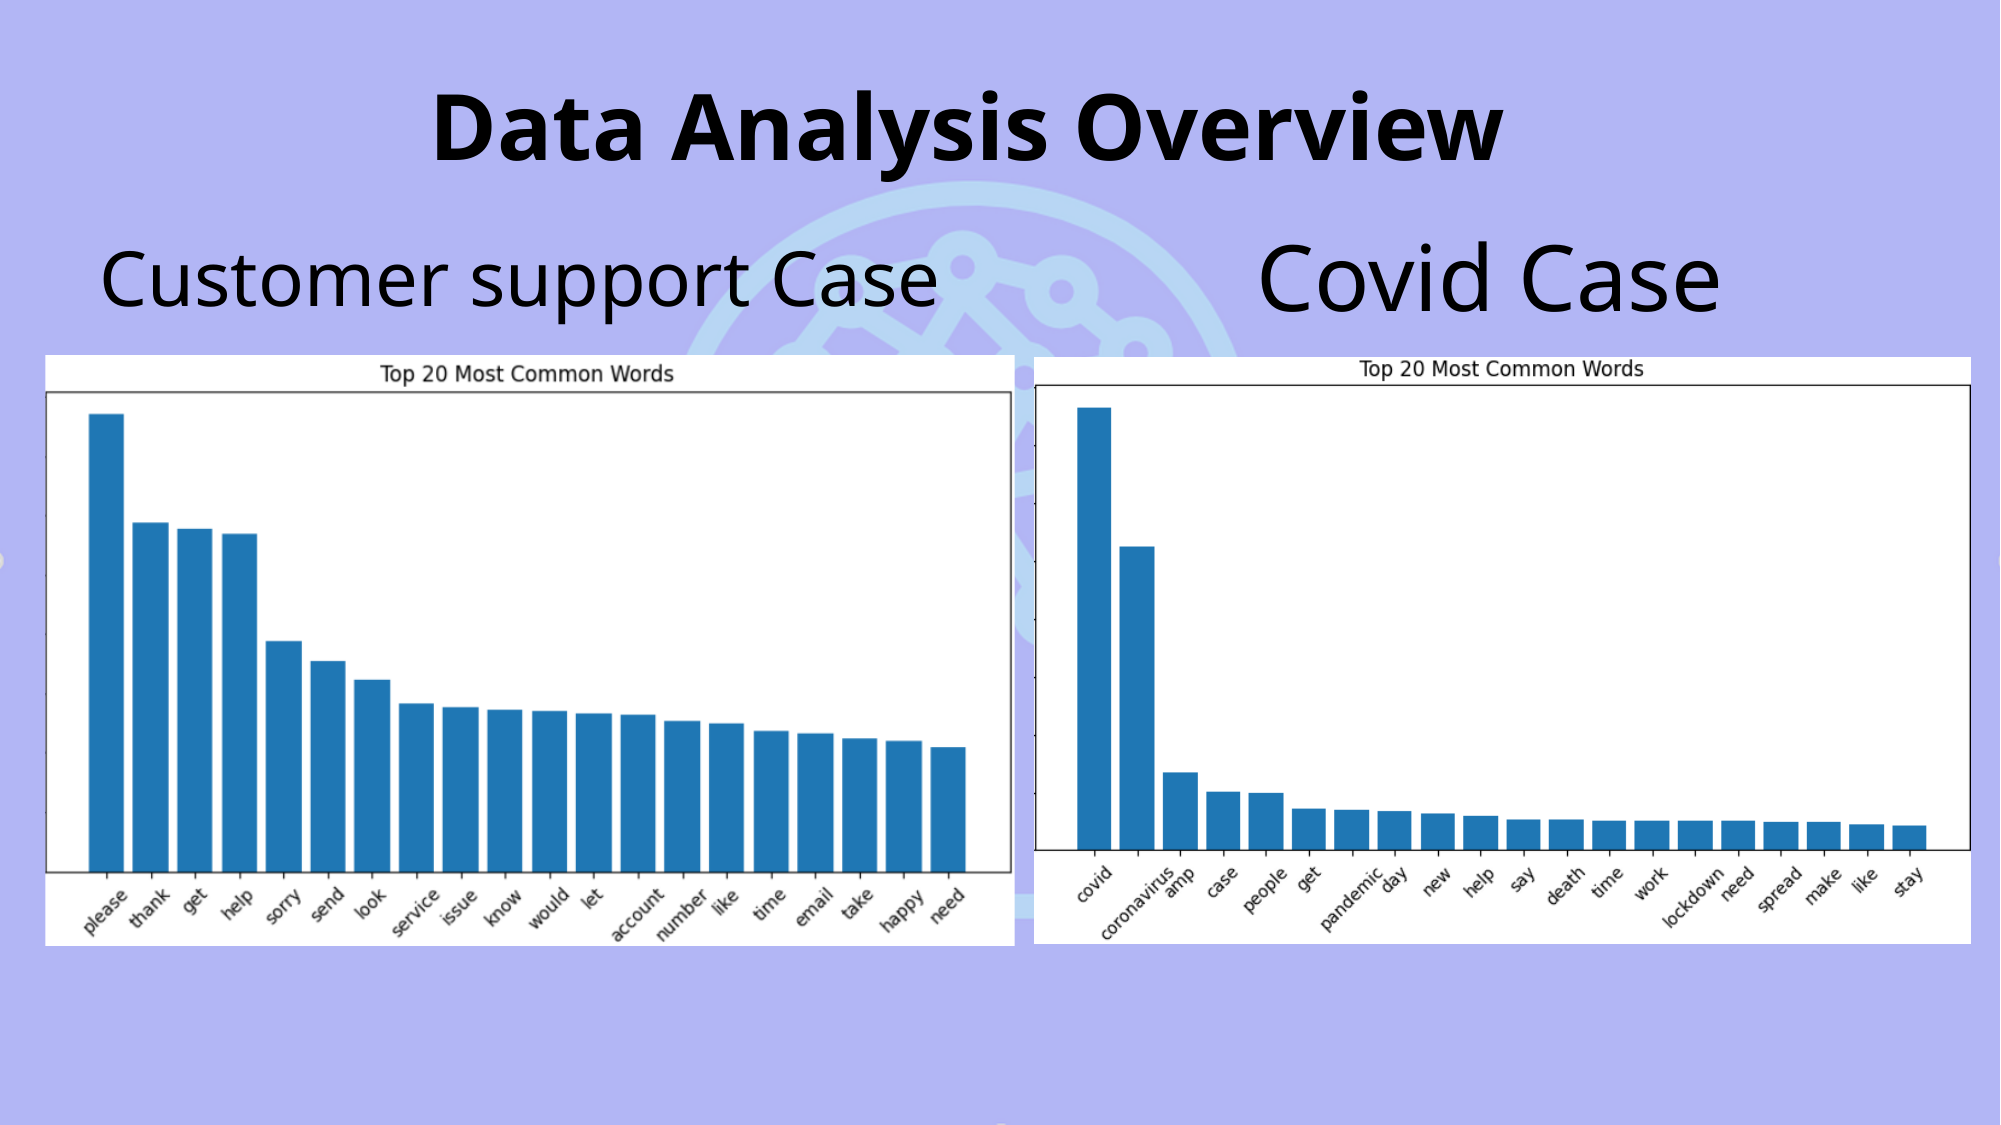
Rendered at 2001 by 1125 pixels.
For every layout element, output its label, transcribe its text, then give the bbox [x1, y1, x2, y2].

text_box Customer support Case [77, 223, 964, 341]
title Data Analysis Overview [105, 49, 1831, 212]
picture [45, 354, 1015, 946]
text_box Covid Case [1047, 223, 1934, 341]
picture [1033, 357, 1971, 944]
